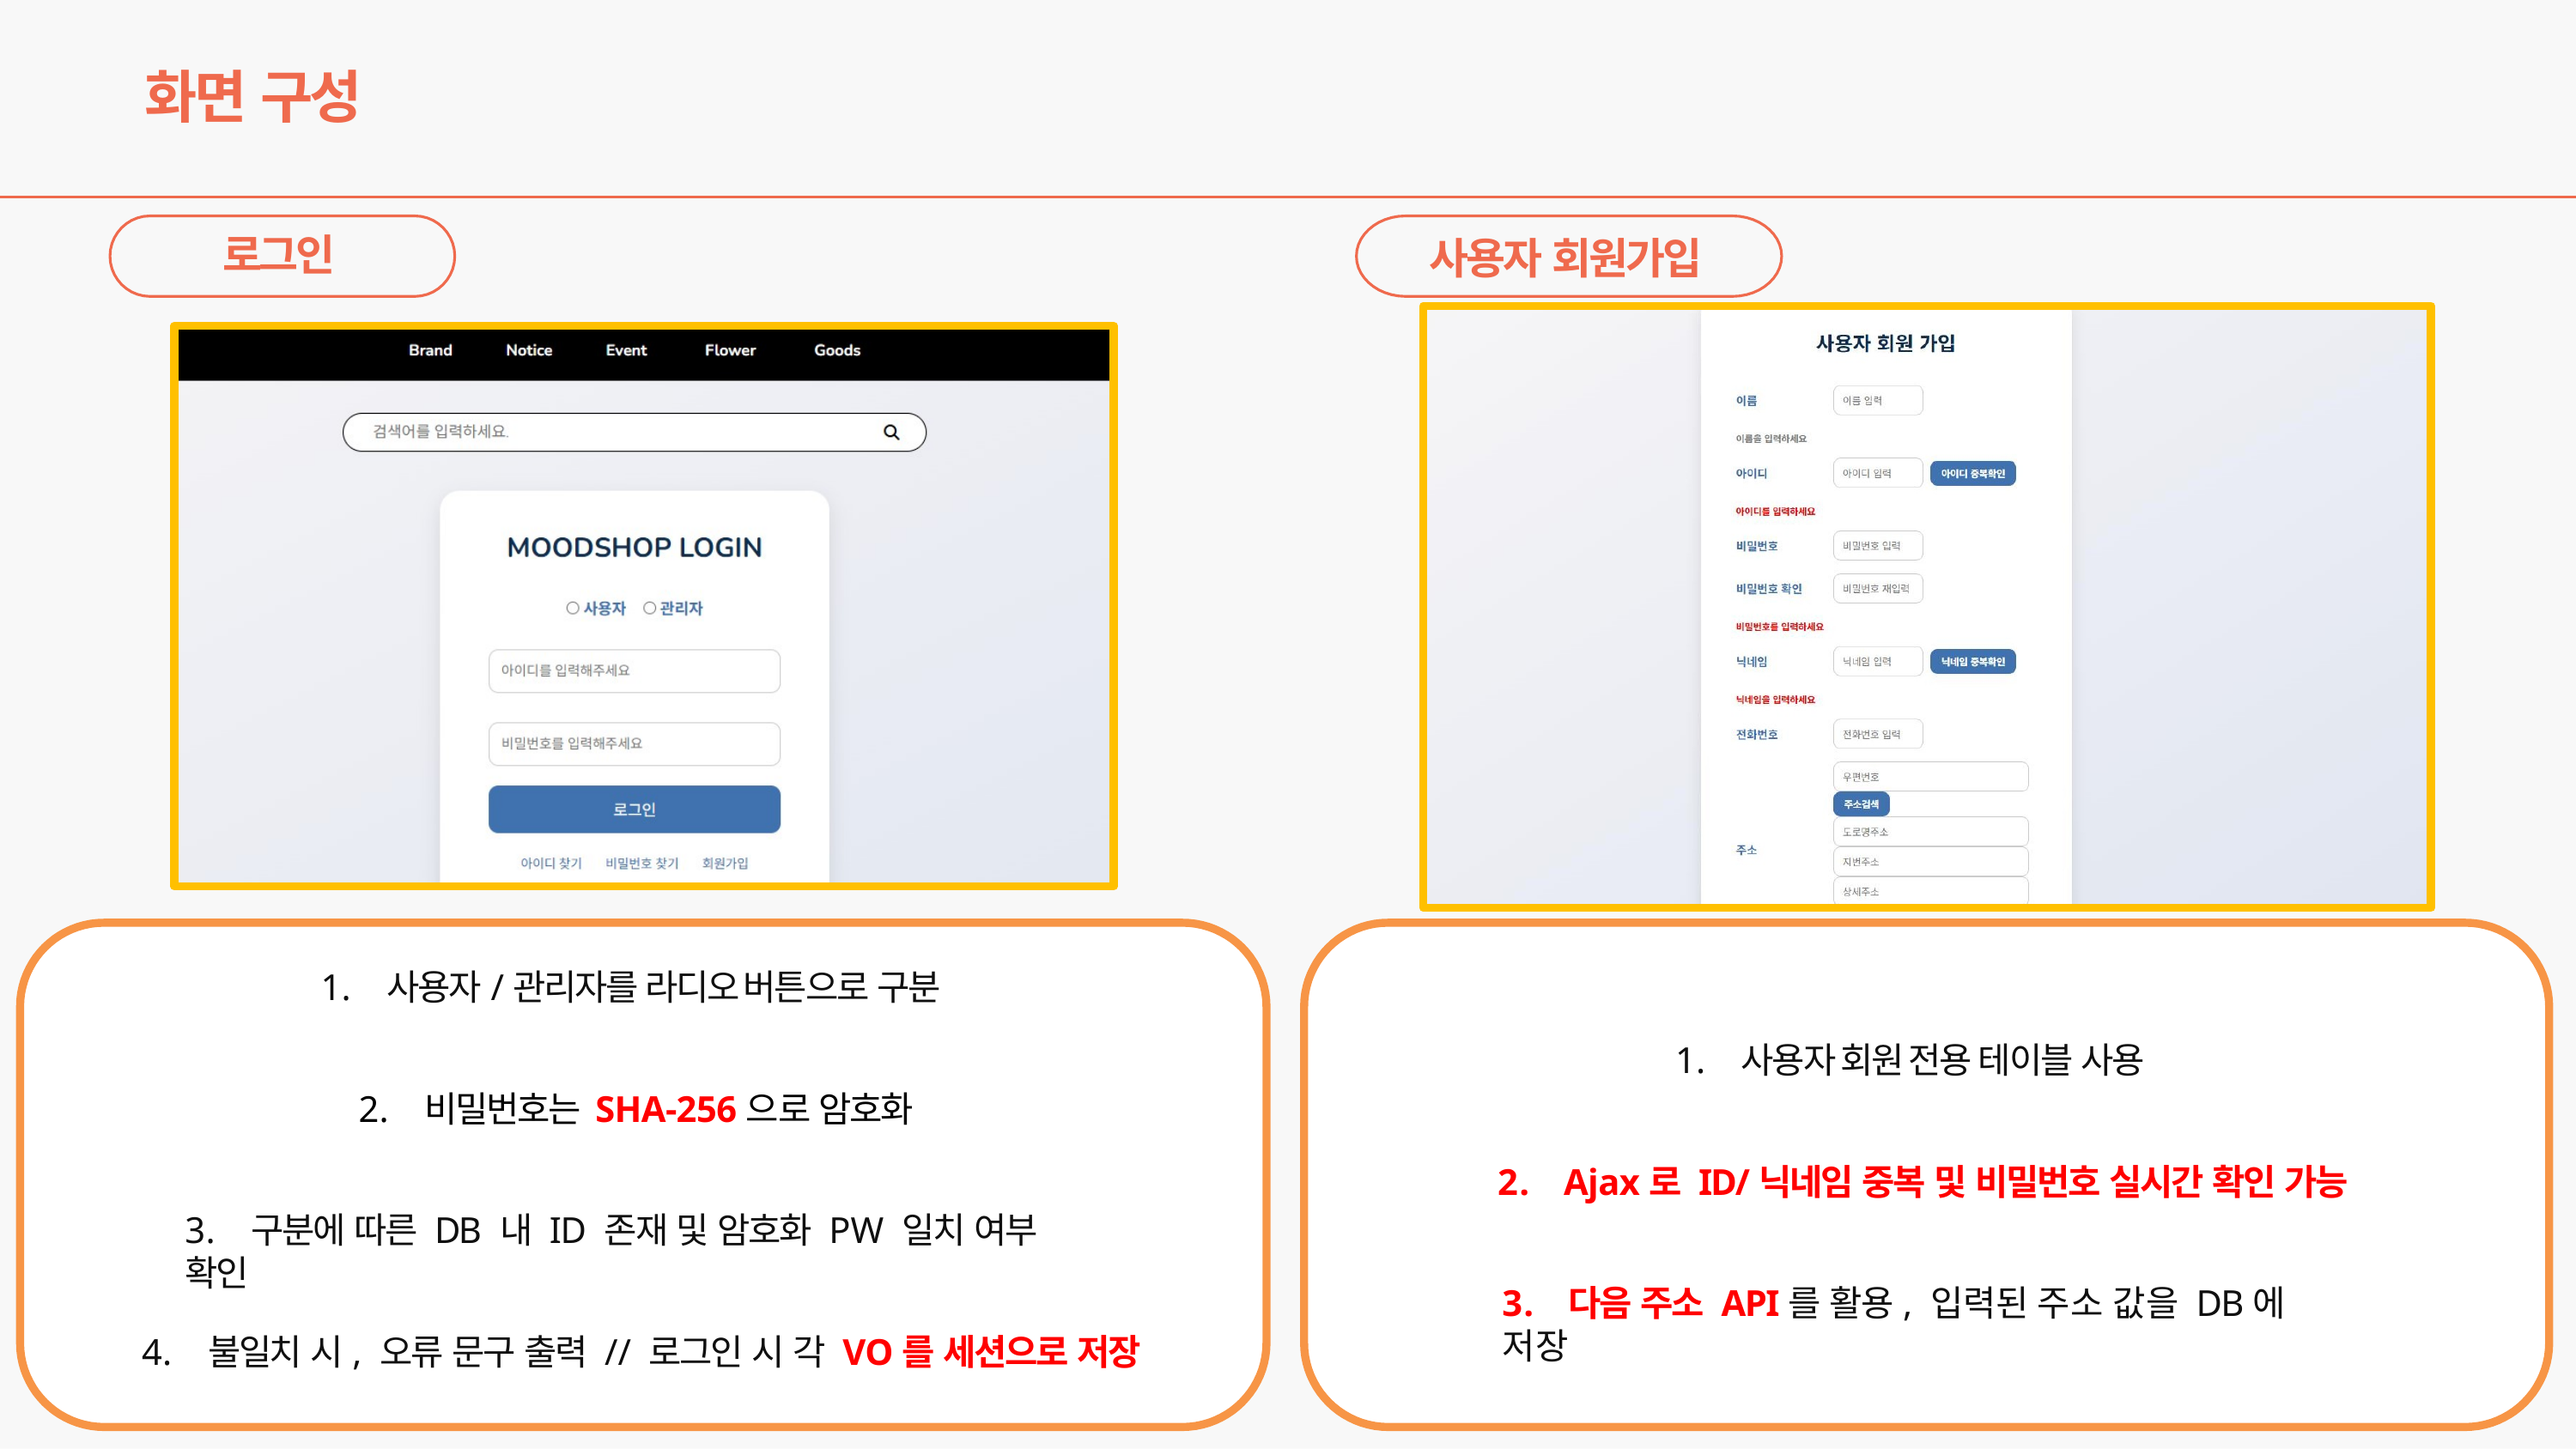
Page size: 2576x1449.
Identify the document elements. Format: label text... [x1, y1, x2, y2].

text_box [110, 216, 143, 296]
text_box [1303, 922, 2549, 1428]
text_box 4. 불일치 시, 오류 문구 출력 // 로그인 시 각 VO를 세션으로 저장 [139, 1327, 1147, 1373]
text_box [1356, 215, 1782, 297]
text_box 1. 사용자 회원 전용 테이블 사용 [1673, 1035, 2183, 1081]
text_box [20, 922, 1267, 1428]
text_box 2. Ajax로 ID/닉네임 중복 및 비밀번호 실시간 확인 가능 [1496, 1157, 2360, 1203]
text_box [379, 215, 455, 297]
title 화면 구성 [143, 58, 379, 304]
text_box 2. 비밀번호는 SHA-256으로 암호화 [356, 1084, 930, 1130]
text_box 3. 구분에 따른 DB 내 ID 존재 및 암호화 PW 일치 여부 확인 [183, 1205, 1104, 1294]
text_box 3. 다음 주소 API를 활용, 입력된 주소 값을 DB에 저장 [1500, 1278, 2356, 1367]
text_box [174, 325, 1114, 887]
text_box [1423, 306, 2432, 908]
text_box 사용자 회원가입 [1427, 229, 1726, 283]
text_box 1. 사용자/관리자를 라디오 버튼으로 구분 [319, 962, 968, 1008]
